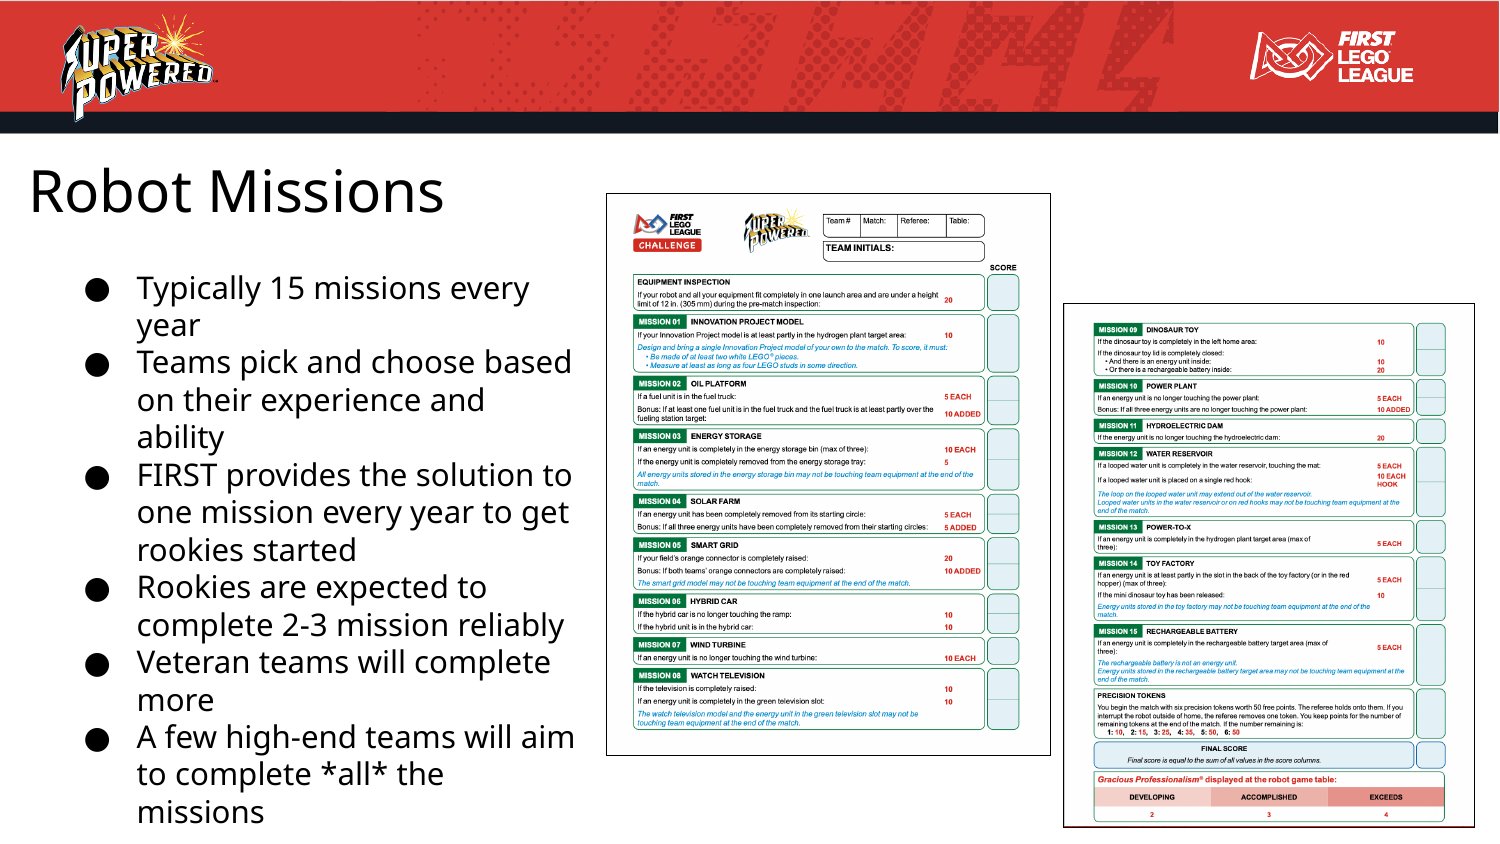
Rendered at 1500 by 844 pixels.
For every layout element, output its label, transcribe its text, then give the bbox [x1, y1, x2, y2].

text_box Typically 15 missions every year Teams pick and choose based on their experience and ability FIRST provides the solution to one mission every year to get rookies started Rookies are expected to complete 2-3 mission reliably Veteran teams will complete more A few high-end teams will aim to complete *all* the missions [46, 252, 593, 816]
picture [0, 0, 1500, 134]
picture [606, 193, 1051, 756]
picture [1063, 303, 1475, 827]
title Robot Missions [17, 156, 1472, 238]
